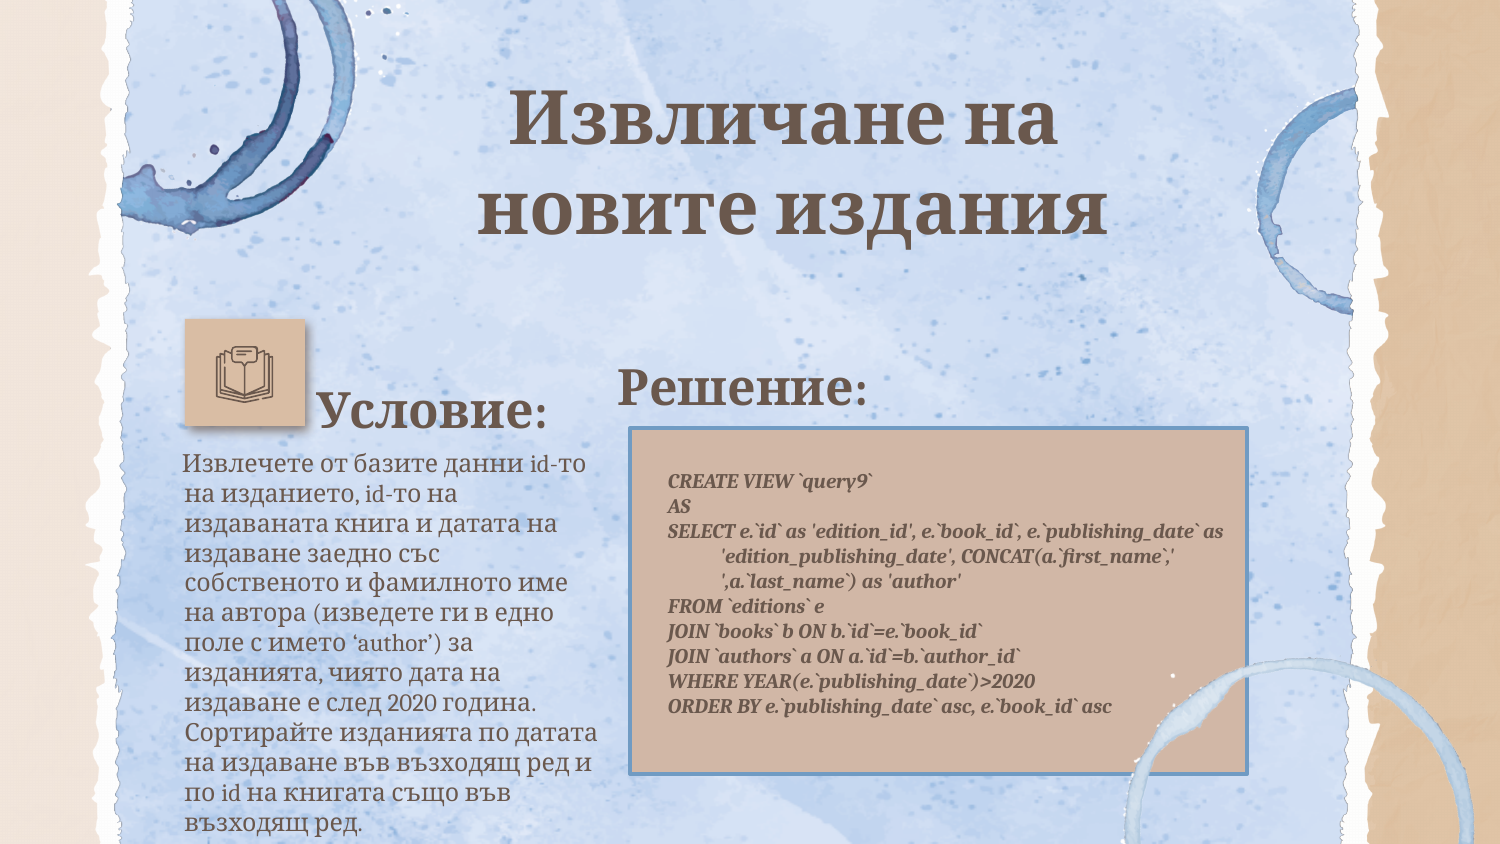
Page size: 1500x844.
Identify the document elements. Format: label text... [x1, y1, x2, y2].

picture [0, 0, 1500, 844]
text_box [215, 345, 274, 404]
subtitle Условие: [172, 359, 183, 432]
subtitle Решение: [482, 336, 1003, 431]
subtitle Извлечете от базите данни id-то на изданието, id-то на издаваната книга и датата на издаване заедно със собственото и фамилното име на автора (изведете ги в едно поле с името ‘author’) за изданията, чиято дата на издаване е след 2020 година. Сортирайте изданията по датата на издаване във възходящ ред и по id на книгата също във възходящ ред. [94, 432, 614, 550]
title Извличане на новите издания [211, 54, 1375, 149]
text_box [184, 318, 305, 426]
subtitle Условие: [317, 359, 628, 454]
subtitle CREATE VIEW `query9` AS SELECT e.`id` as 'edition_id', e.`book_id`, e.`publishing_date` as 'edition_publishing_date', CONCAT(a.`first_name`,' ',a.`last_name`) as 'author' FROM `editions` e JOIN `books` b ON b.`id`=e.`book_id` JOIN `authors` a ON a.`id`=b.`author_id` WHERE YEAR(e.`publishing_date`)>2020 ORDER BY e.`publishing_date` asc, e.`book_id` asc [628, 426, 1249, 776]
